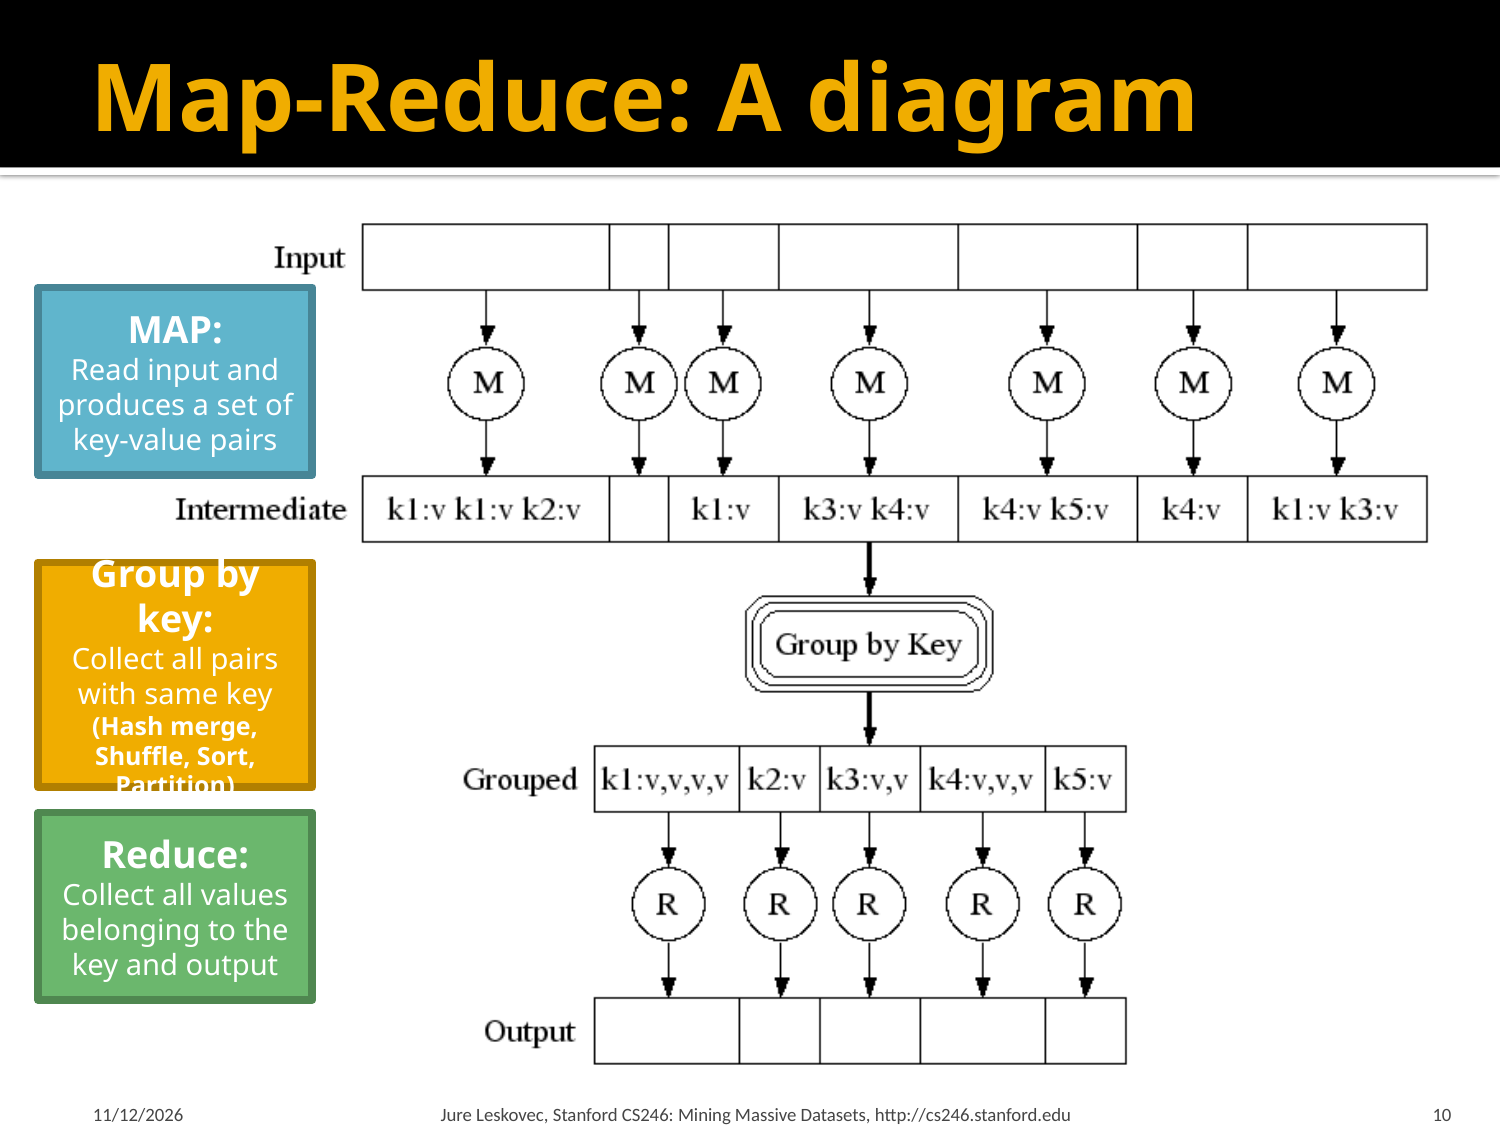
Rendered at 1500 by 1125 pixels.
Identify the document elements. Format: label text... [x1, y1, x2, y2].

text_box MAP: Read input and produces a set of key-value pairs [34, 284, 144, 479]
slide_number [75, 1080, 425, 1125]
title Map-Reduce: A diagram [75, 24, 1425, 163]
text_box Reduce: Collect all values belonging to the key and output [34, 809, 144, 1004]
text_box Group by key: Collect all pairs with same key (Hash merge, Shuffle, Sort, Partition) [34, 559, 144, 791]
slide_number 10 [1345, 1080, 1467, 1125]
footer Jure Leskovec, Stanford CS246: Mining Massive Datasets, http://cs246.stanford.edu [433, 1096, 1337, 1125]
picture [150, 199, 1438, 1088]
